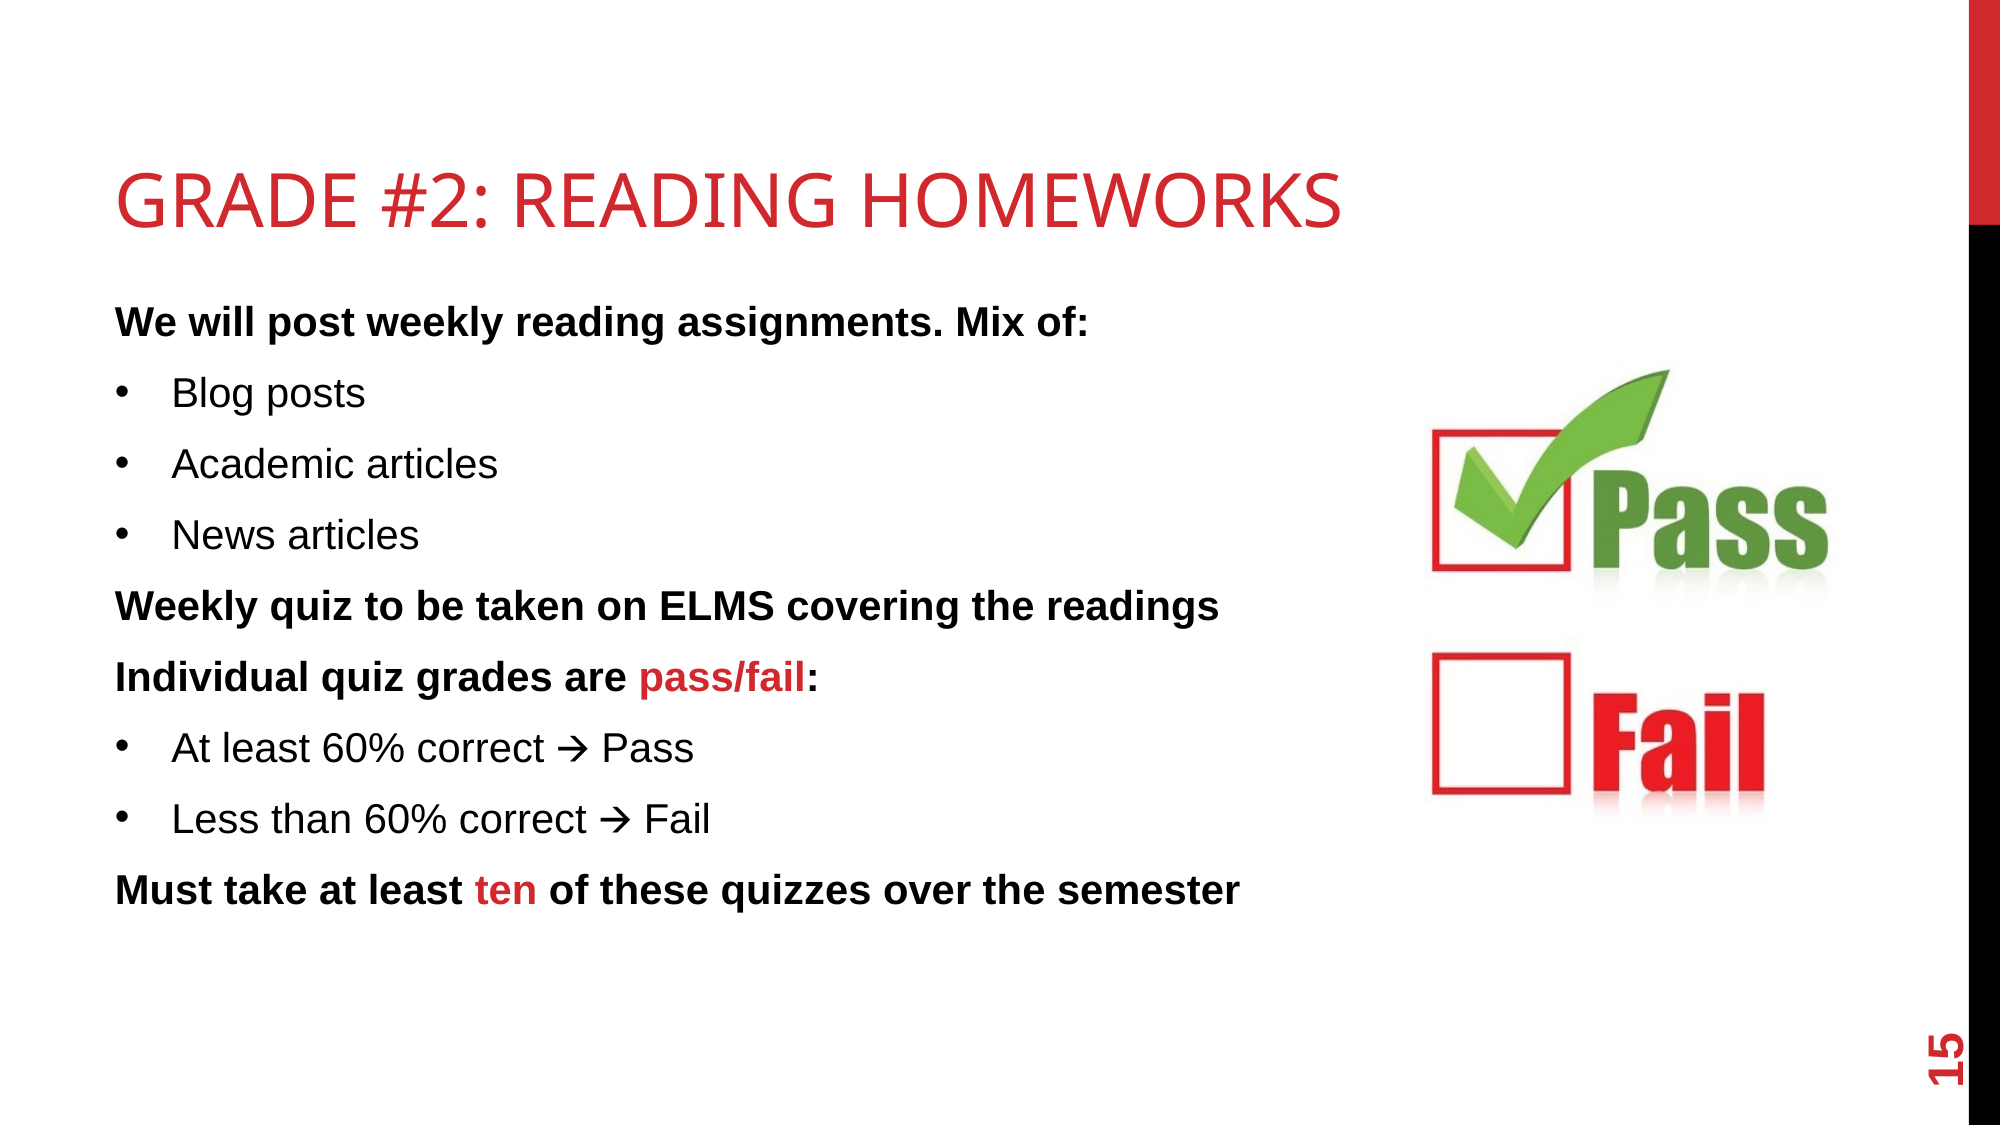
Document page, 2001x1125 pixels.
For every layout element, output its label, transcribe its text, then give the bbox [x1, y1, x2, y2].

list We will post weekly reading assignments. Mix of: Blog posts Academic articles News articles Weekly quiz to be taken on ELMS covering the readings Individual quiz grades are pass/fail: At least 60% correct 🡪 Pass Less than 60% correct 🡪 Fail Must take at least ten of these quizzes over the semester [99, 287, 1767, 1005]
picture [1423, 359, 1836, 827]
slide_number ‹#› [1903, 887, 1984, 1104]
title GRADE #2: READING HOMEWORKS [99, 25, 1767, 250]
